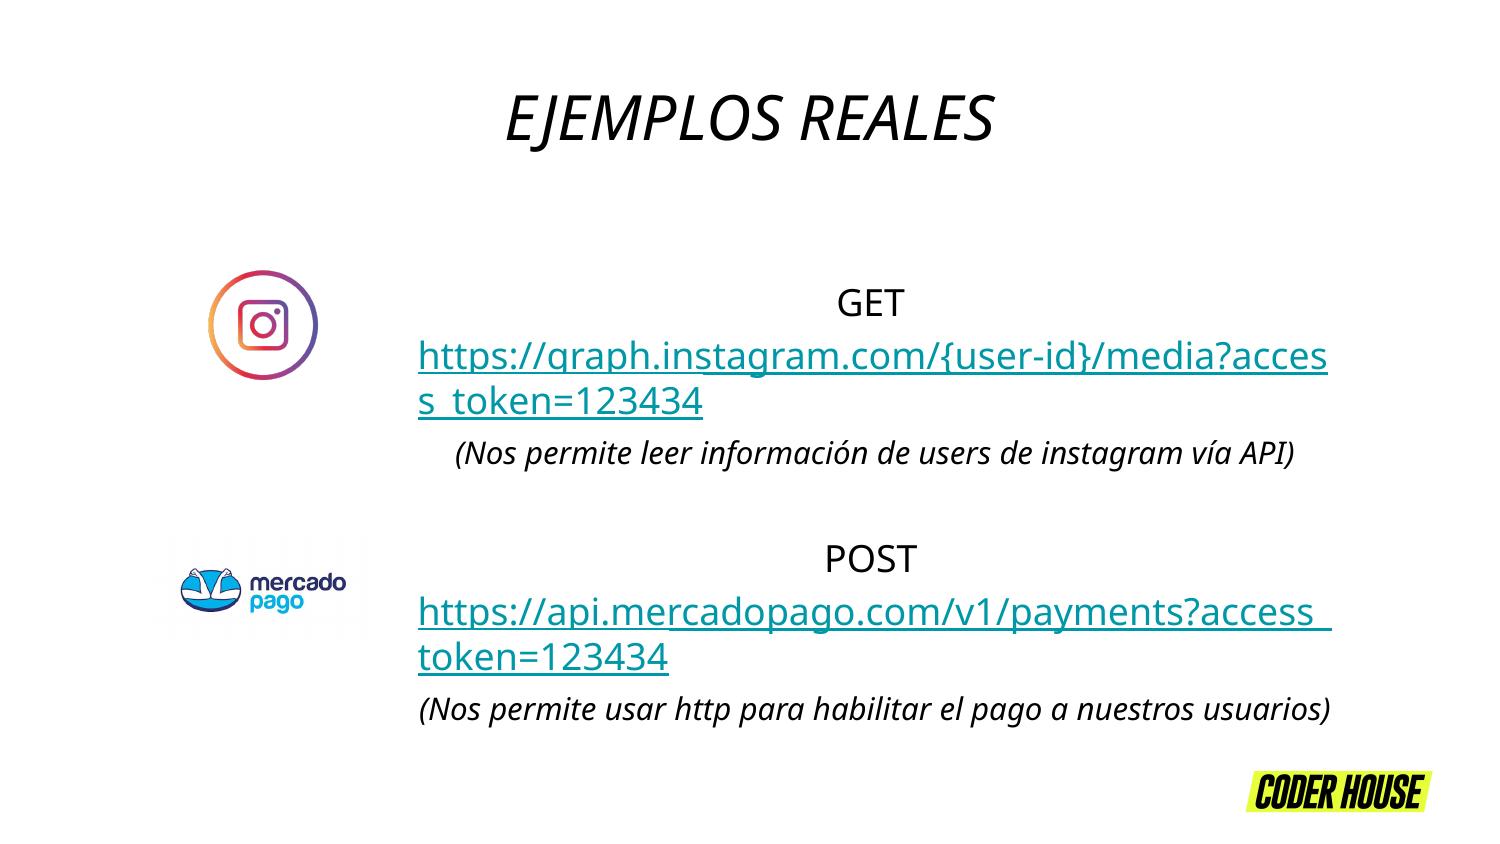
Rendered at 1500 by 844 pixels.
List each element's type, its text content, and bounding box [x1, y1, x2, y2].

picture [187, 249, 339, 401]
text_box EJEMPLOS REALES [482, 63, 1018, 189]
picture [151, 536, 375, 647]
picture [1241, 764, 1437, 819]
text_box GET https://graph.instagram.com/{user-id}/media?access_token=123434 (Nos permite leer información de users de instagram vía API) POST https://api.mercadopago.com/v1/payments?access_token=123434 (Nos permite usar http para habilitar el pago a nuestros usuarios) [402, 144, 1349, 765]
